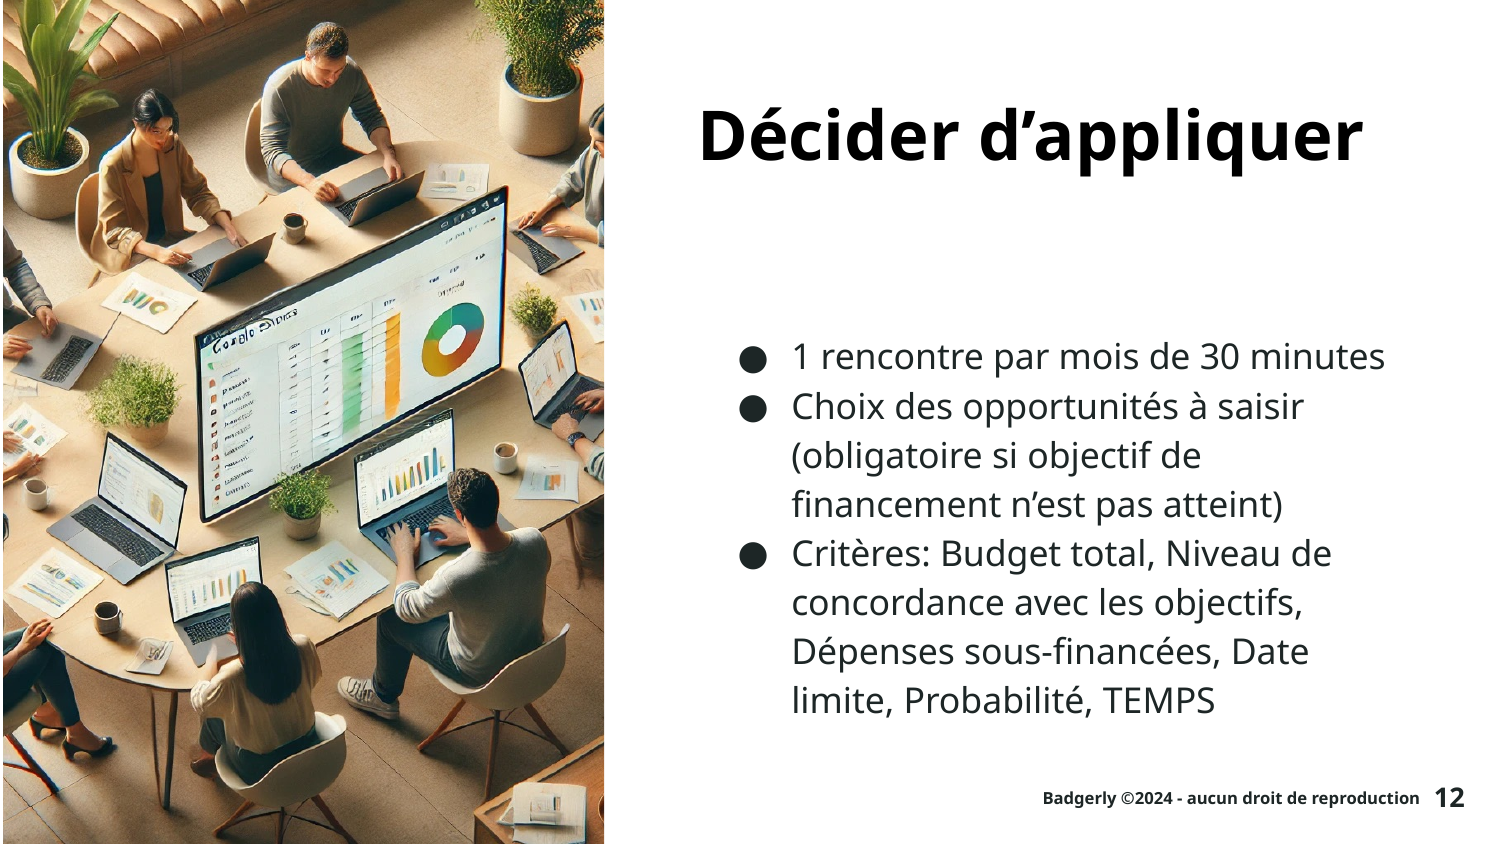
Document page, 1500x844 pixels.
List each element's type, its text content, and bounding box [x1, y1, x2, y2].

slide_number ‹#› [1389, 764, 1480, 830]
title Décider d’appliquer [682, 76, 1426, 204]
picture [2, 0, 605, 844]
list 1 rencontre par mois de 30 minutes Choix des opportunités à saisir (obligatoire si objectif de financement n’est pas atteint) Critères: Budget total, Niveau de concordance avec les objectifs, Dépenses sous-financées, Date limite, Probabilité, TEMPS [705, 313, 1426, 742]
